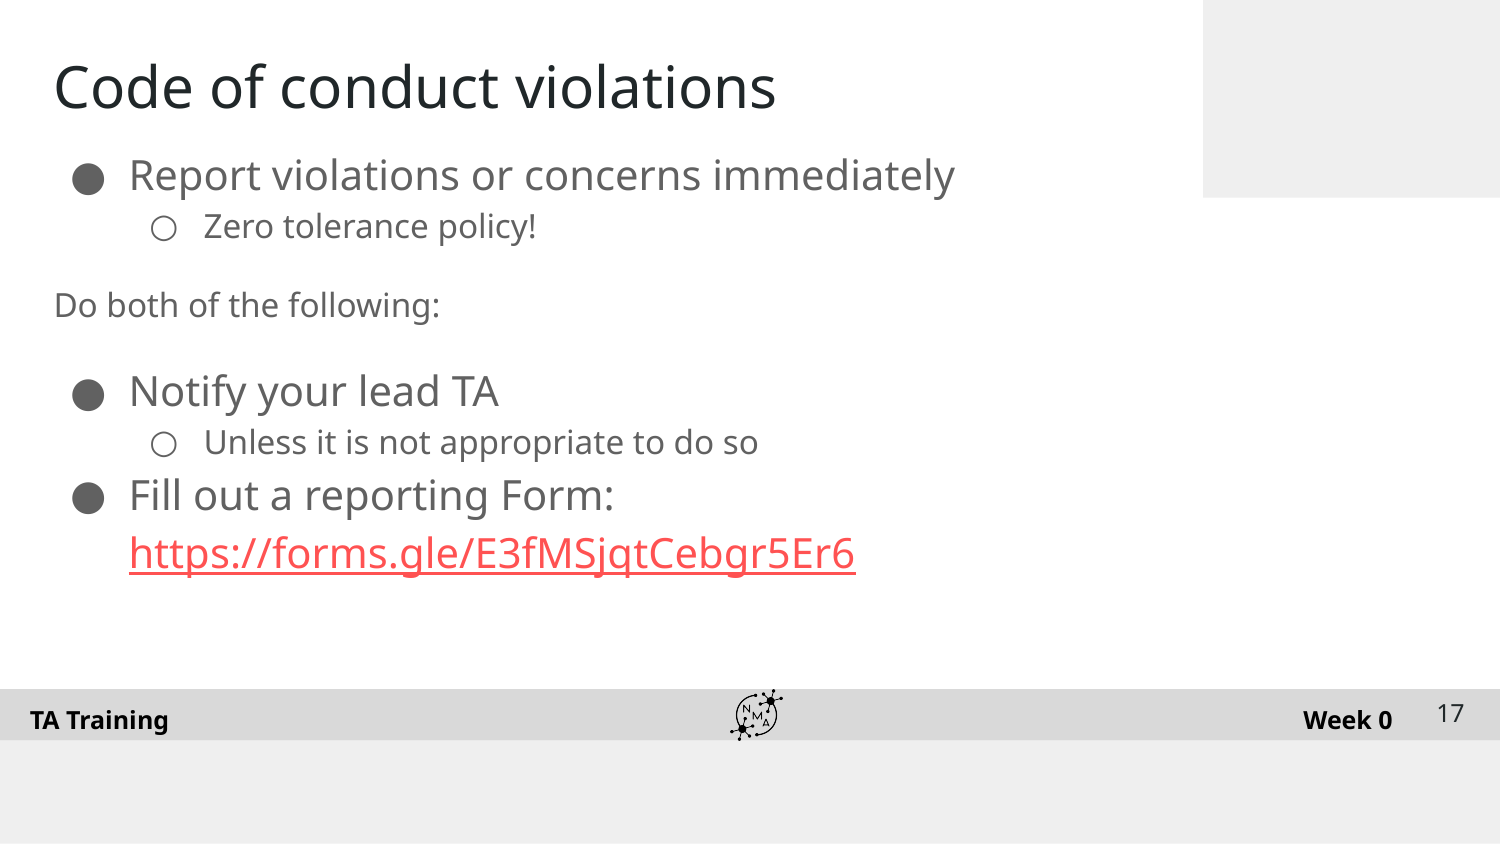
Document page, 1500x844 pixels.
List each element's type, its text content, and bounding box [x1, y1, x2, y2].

slide_number ‹#› [1389, 689, 1480, 741]
picture [730, 689, 783, 741]
title Code of conduct violations [38, 35, 1437, 126]
list Report violations or concerns immediately Zero tolerance policy! Do both of the following: Notify your lead TA Unless it is not appropriate to do so Fill out a reporting Form: https://forms.gle/E3fMSjqtCebgr5Er6 [38, 126, 1437, 687]
